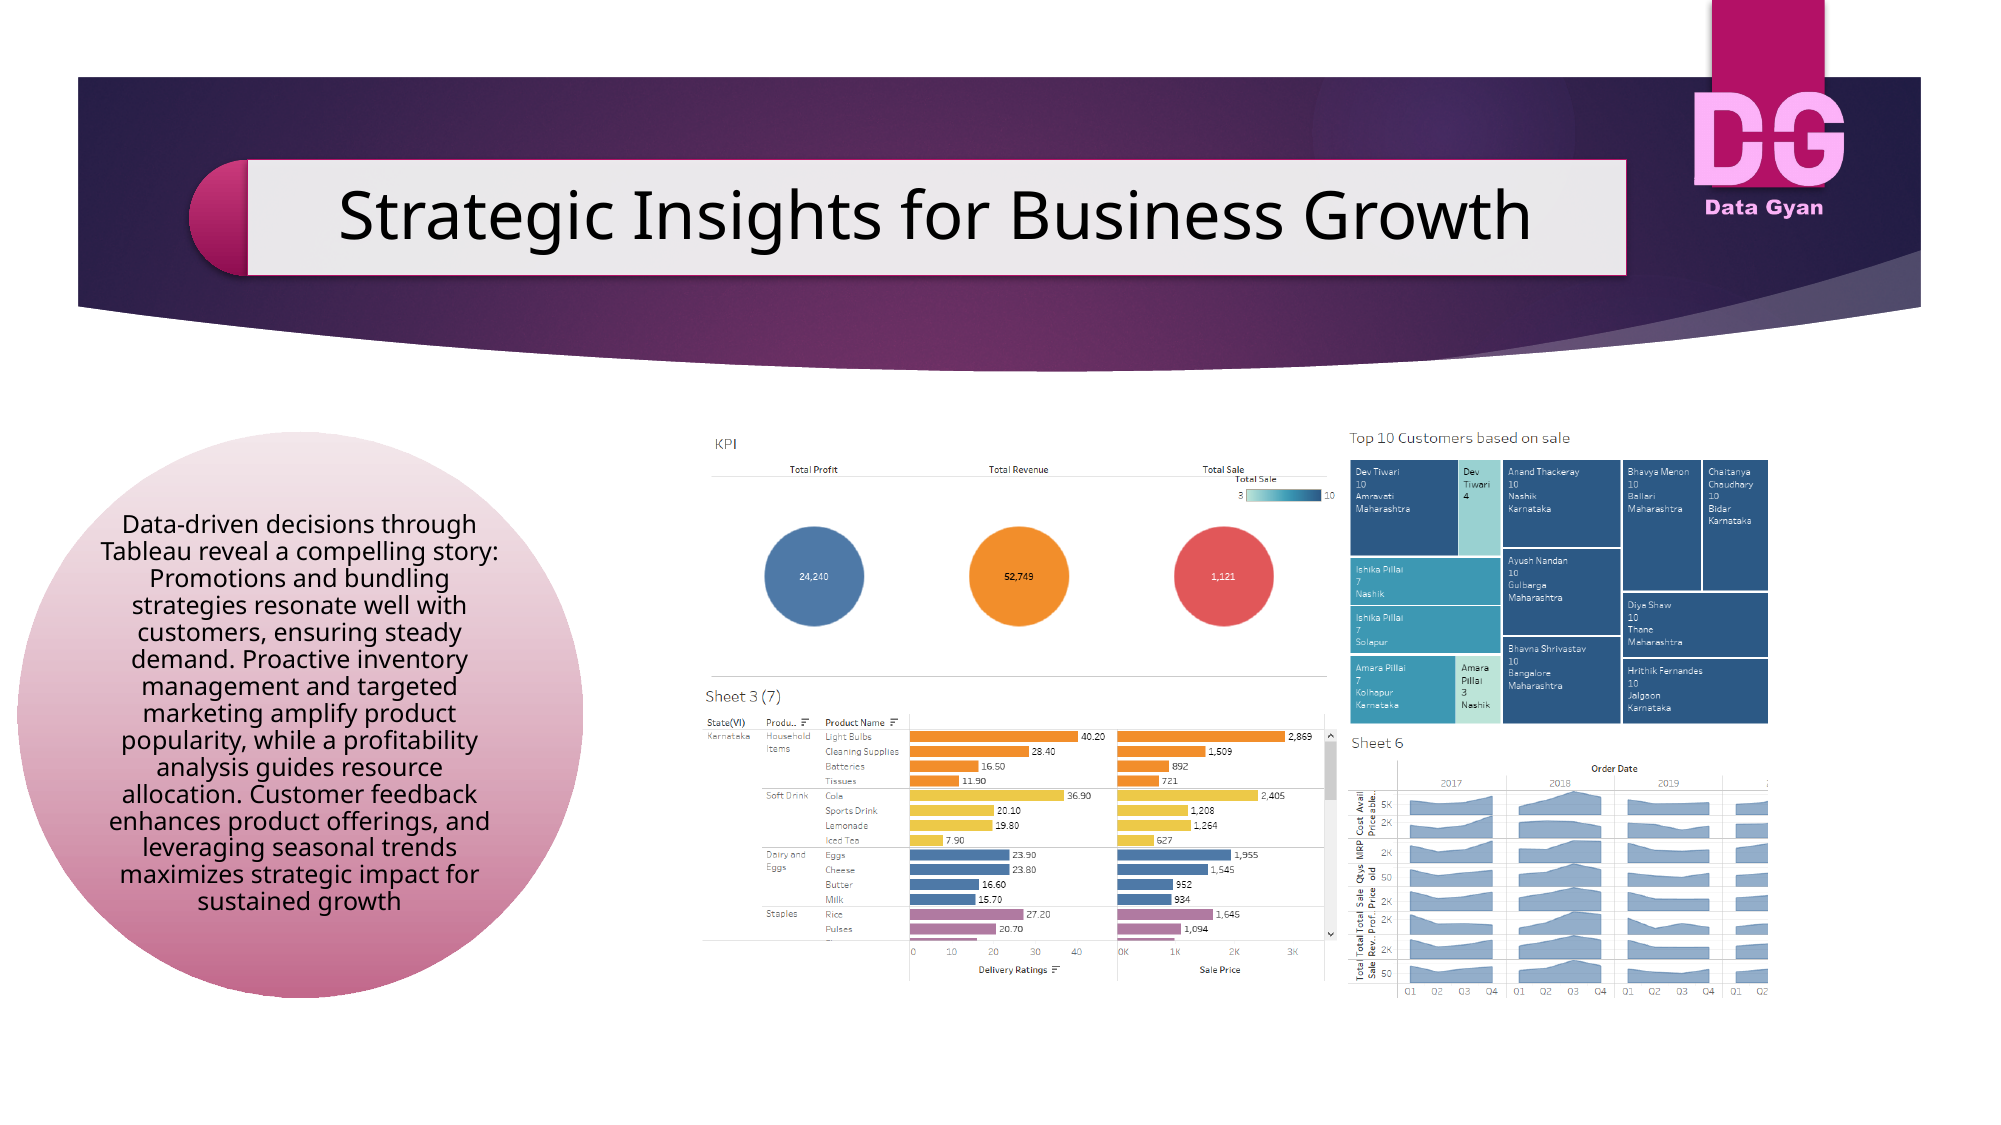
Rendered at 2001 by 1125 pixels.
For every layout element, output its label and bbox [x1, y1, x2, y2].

text_box [16, 275, 583, 1125]
text_box [189, 159, 1627, 276]
list [640, 385, 1769, 1043]
